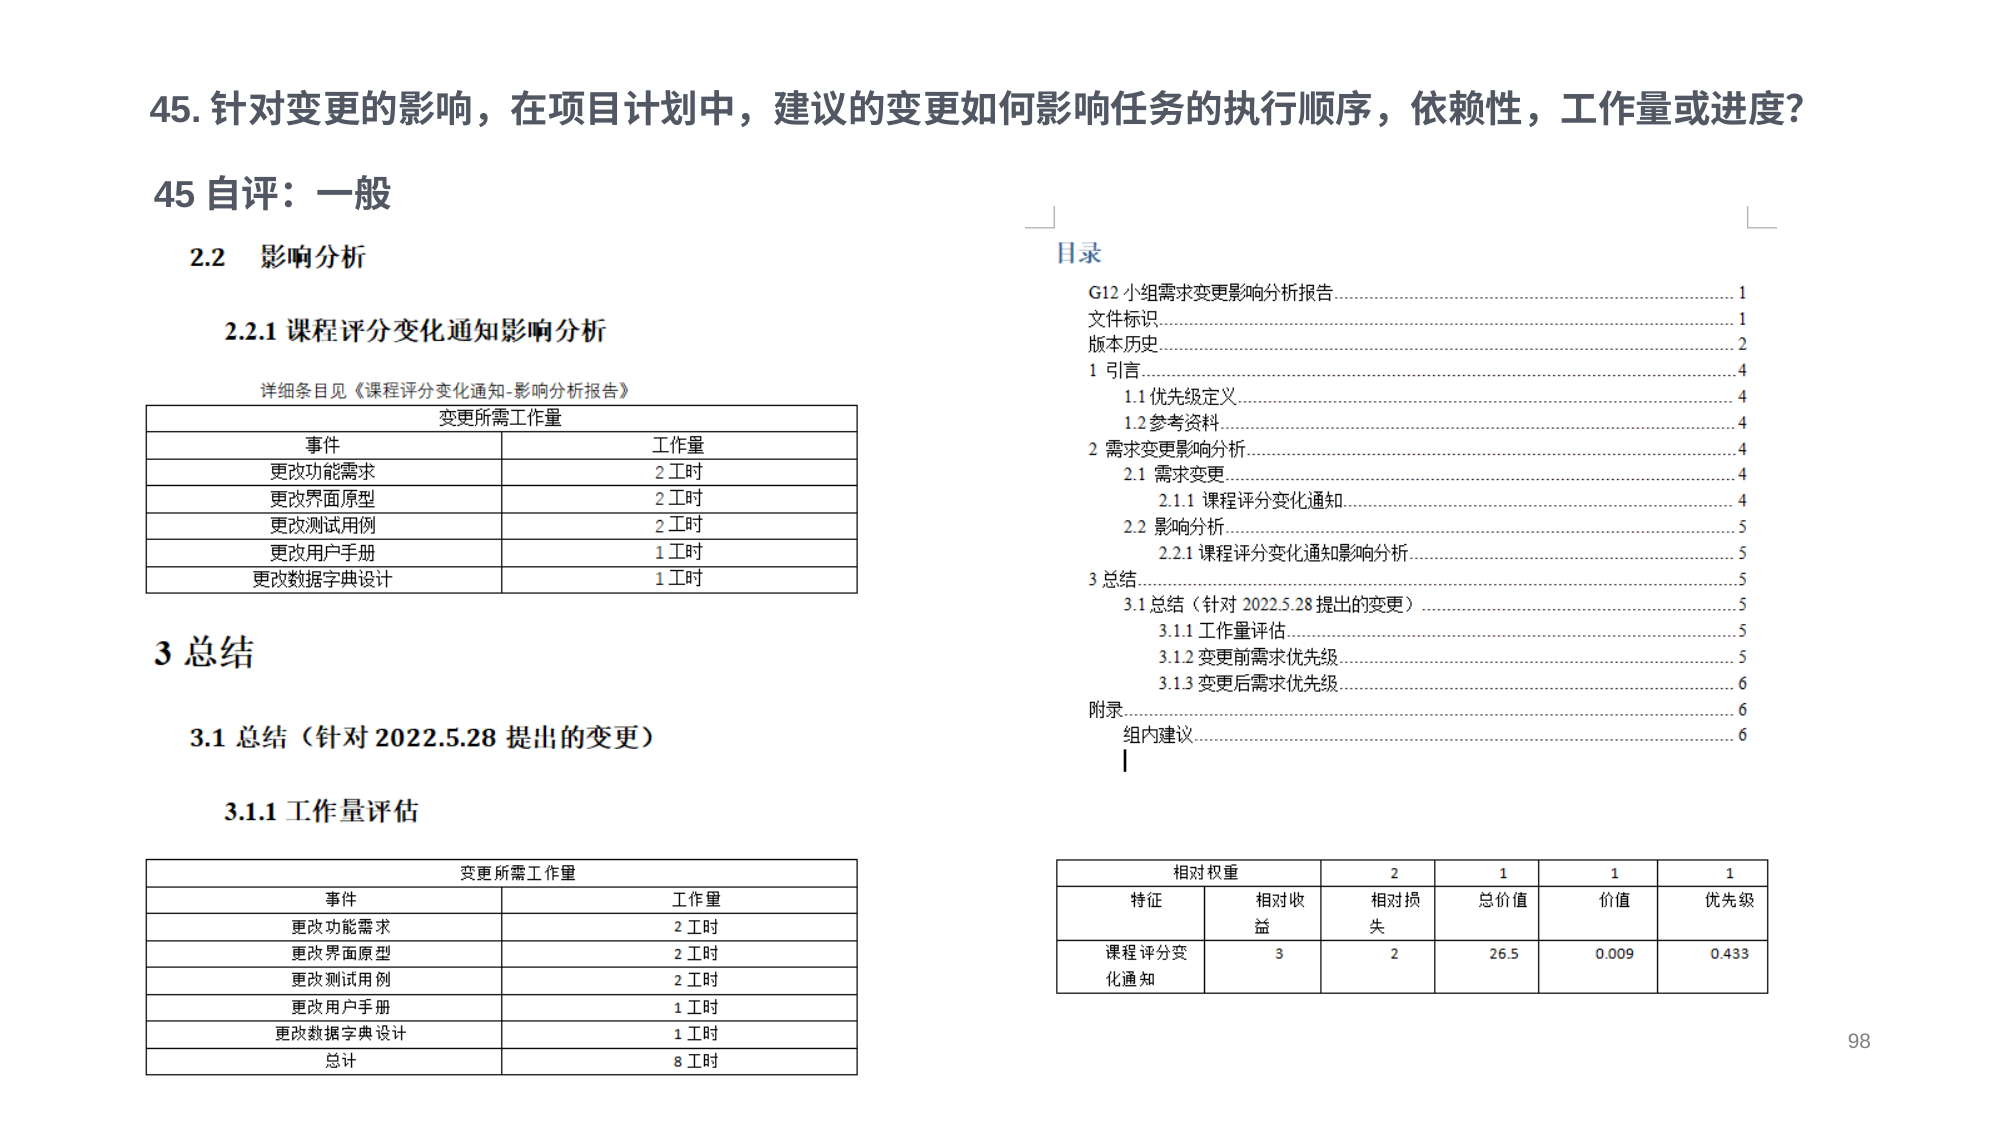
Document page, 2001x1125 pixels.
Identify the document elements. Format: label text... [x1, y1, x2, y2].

picture [102, 221, 938, 1103]
text_box 45自评：一般 [139, 162, 556, 221]
picture [1025, 206, 1811, 782]
picture [995, 823, 1811, 1038]
text_box 45.针对变更的影响，在项目计划中，建议的变更如何影响任务的执行顺序，依赖性，工作量或进度？ [134, 77, 1838, 138]
slide_number 98 [1412, 1022, 1886, 1057]
